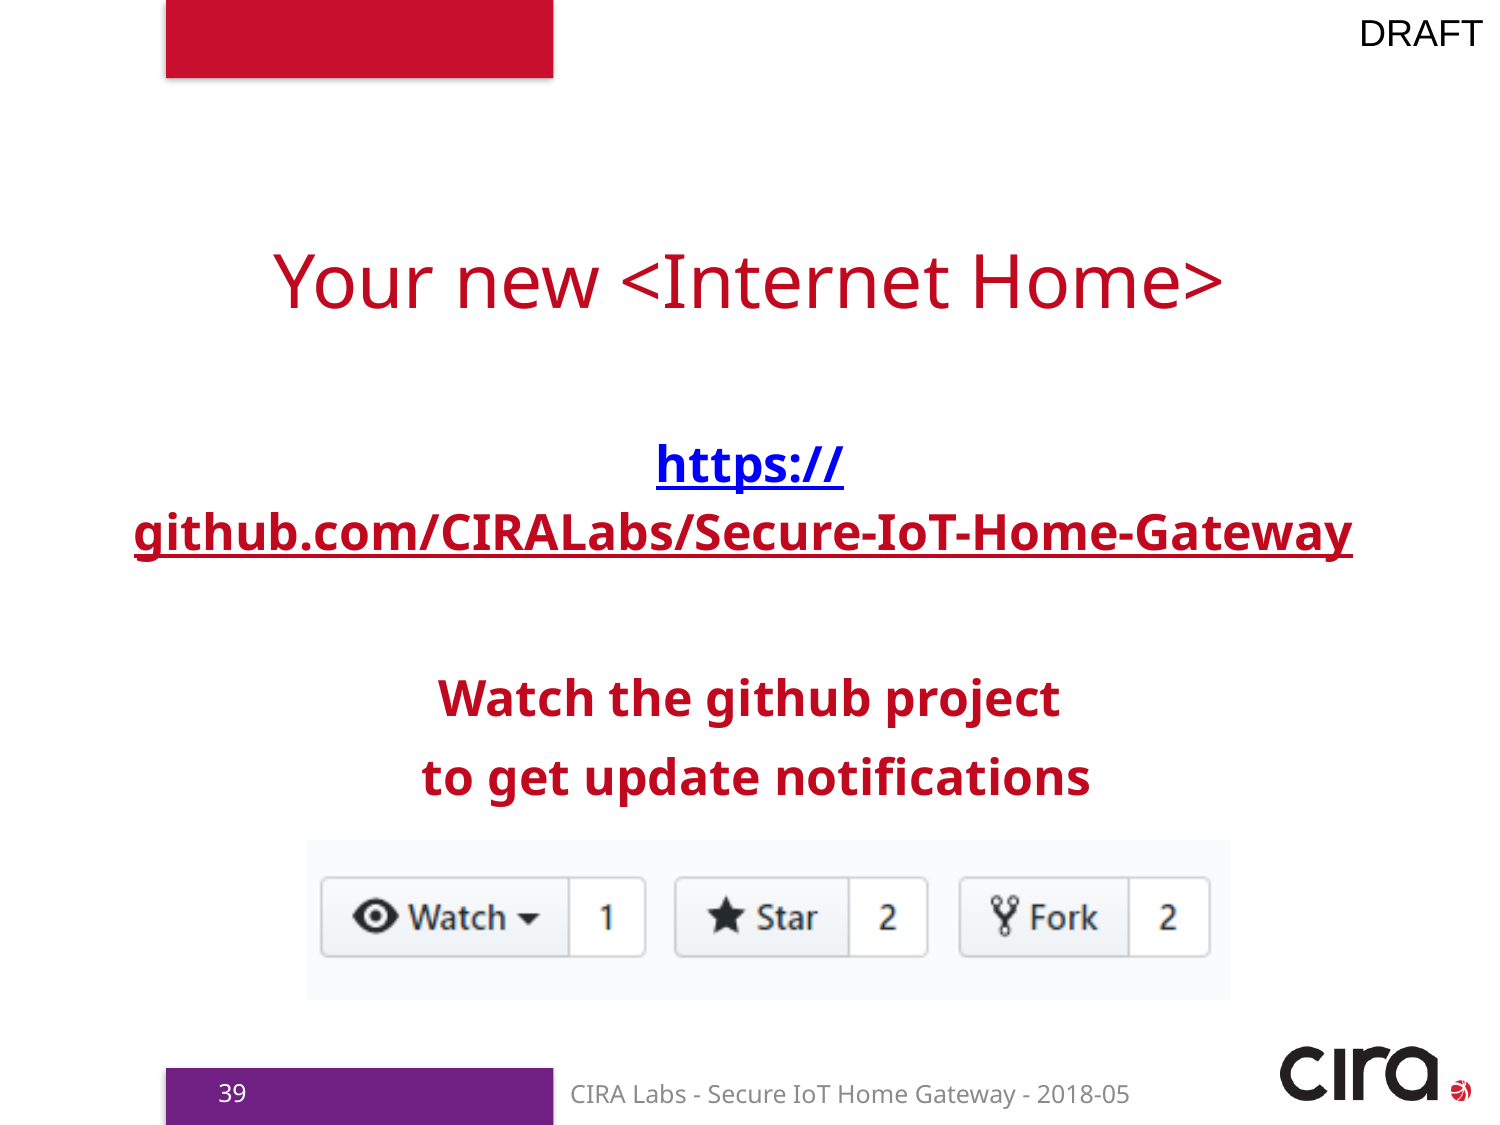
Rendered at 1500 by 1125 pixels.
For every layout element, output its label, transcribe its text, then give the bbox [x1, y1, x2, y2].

picture [1280, 1046, 1471, 1101]
slide_number 39 [203, 1064, 554, 1125]
picture [306, 839, 1230, 1000]
footer CIRA Labs - Secure IoT Home Gateway - 2018-05 [555, 1066, 1312, 1125]
list Your new <Internet Home> https://github.com/CIRALabs/Secure-IoT-Home-Gateway Watch the github project to get update notifications [58, 225, 1442, 969]
